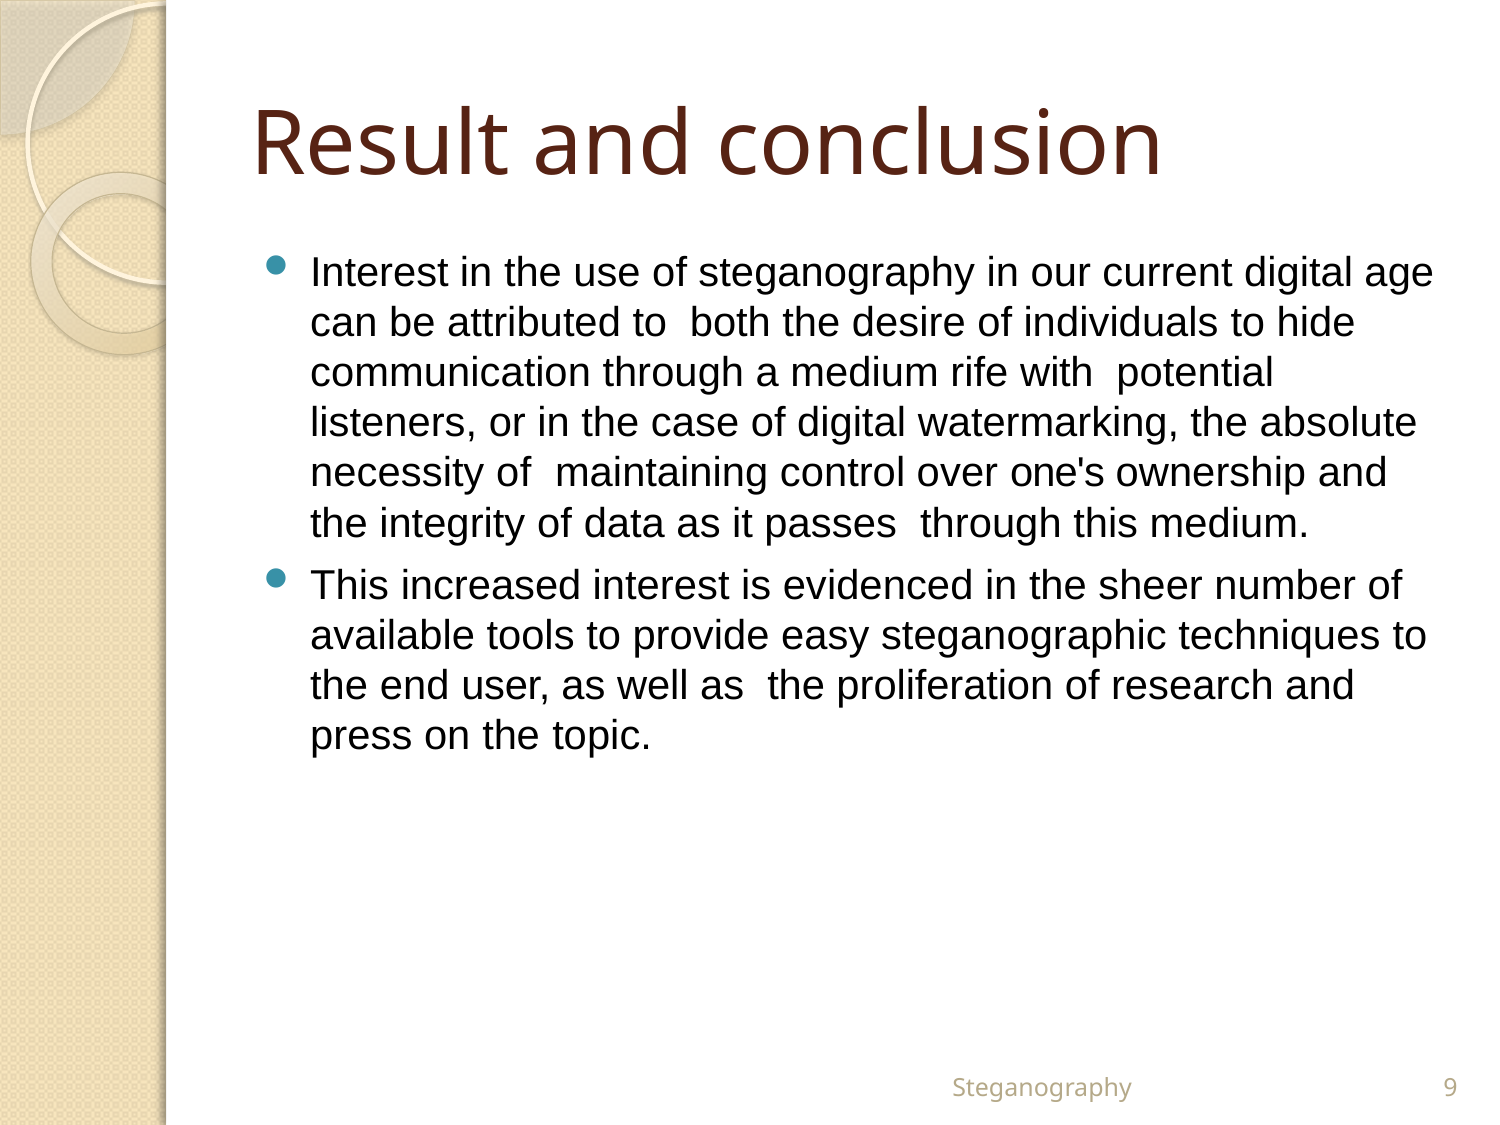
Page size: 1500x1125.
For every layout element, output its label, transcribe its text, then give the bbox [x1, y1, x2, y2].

footer Steganography [937, 1034, 1413, 1113]
title Result and conclusion [235, 45, 1466, 233]
slide_number 9 [1413, 1034, 1488, 1113]
list Interest in the use of steganography in our current digital age can be attributed to both the desire of individuals to hide communication through a medium rife with potential listeners, or in the case of digital watermarking, the absolute necessity of maintaining control over one's ownership and the integrity of data as it passes through this medium. This increased interest is evidenced in the sheer number of available tools to provide easy steganographic techniques to the end user, as well as the proliferation of research and press on the topic. [235, 237, 1466, 1025]
